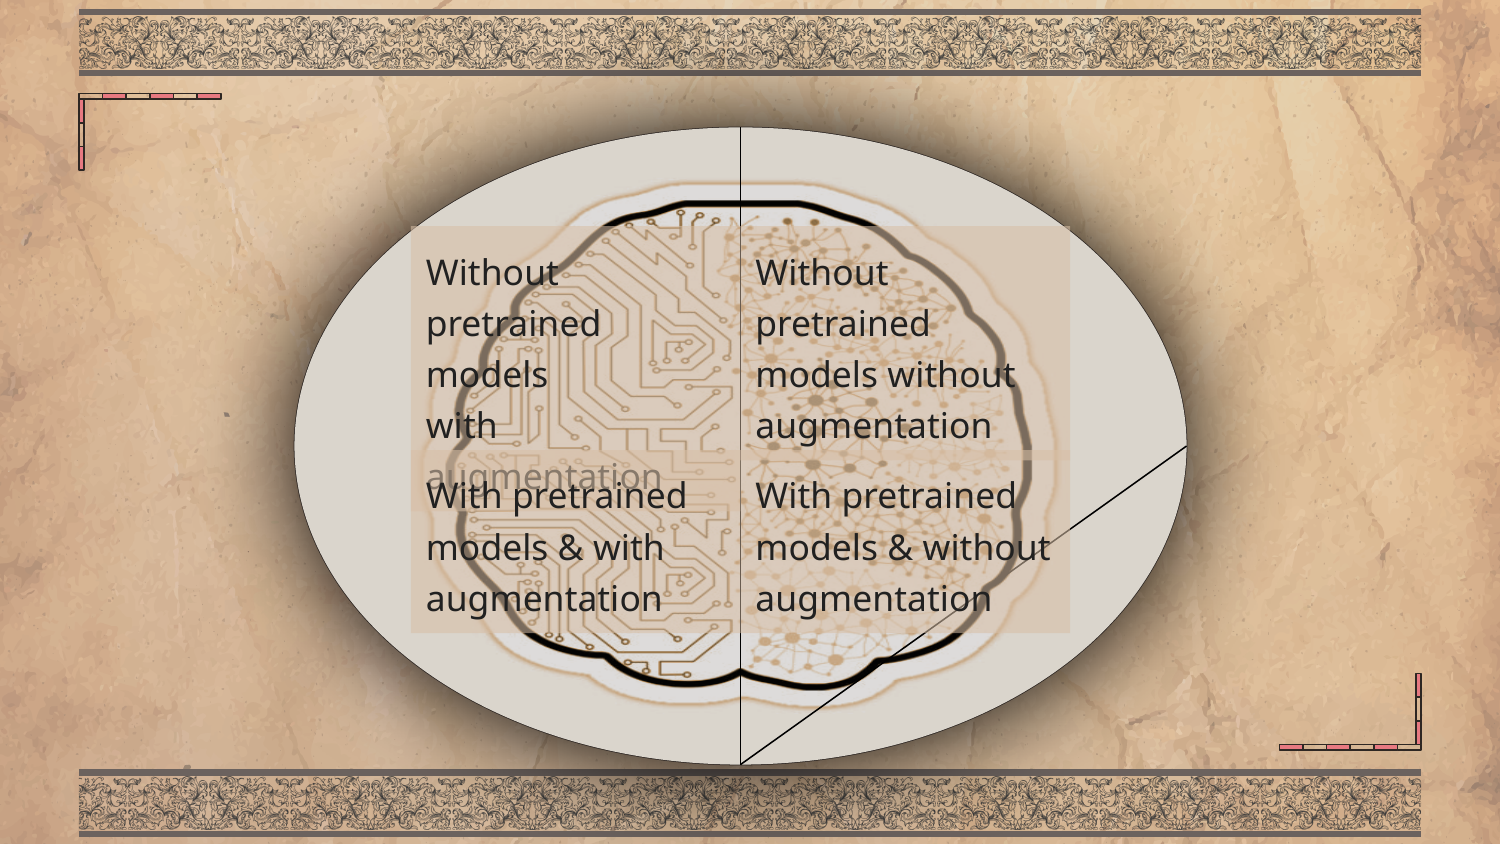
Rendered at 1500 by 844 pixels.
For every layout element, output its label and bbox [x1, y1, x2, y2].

picture [294, 127, 740, 445]
picture [78, 776, 1422, 830]
picture [741, 447, 1187, 765]
picture [78, 16, 1422, 69]
picture [294, 447, 740, 765]
picture [741, 127, 1187, 445]
